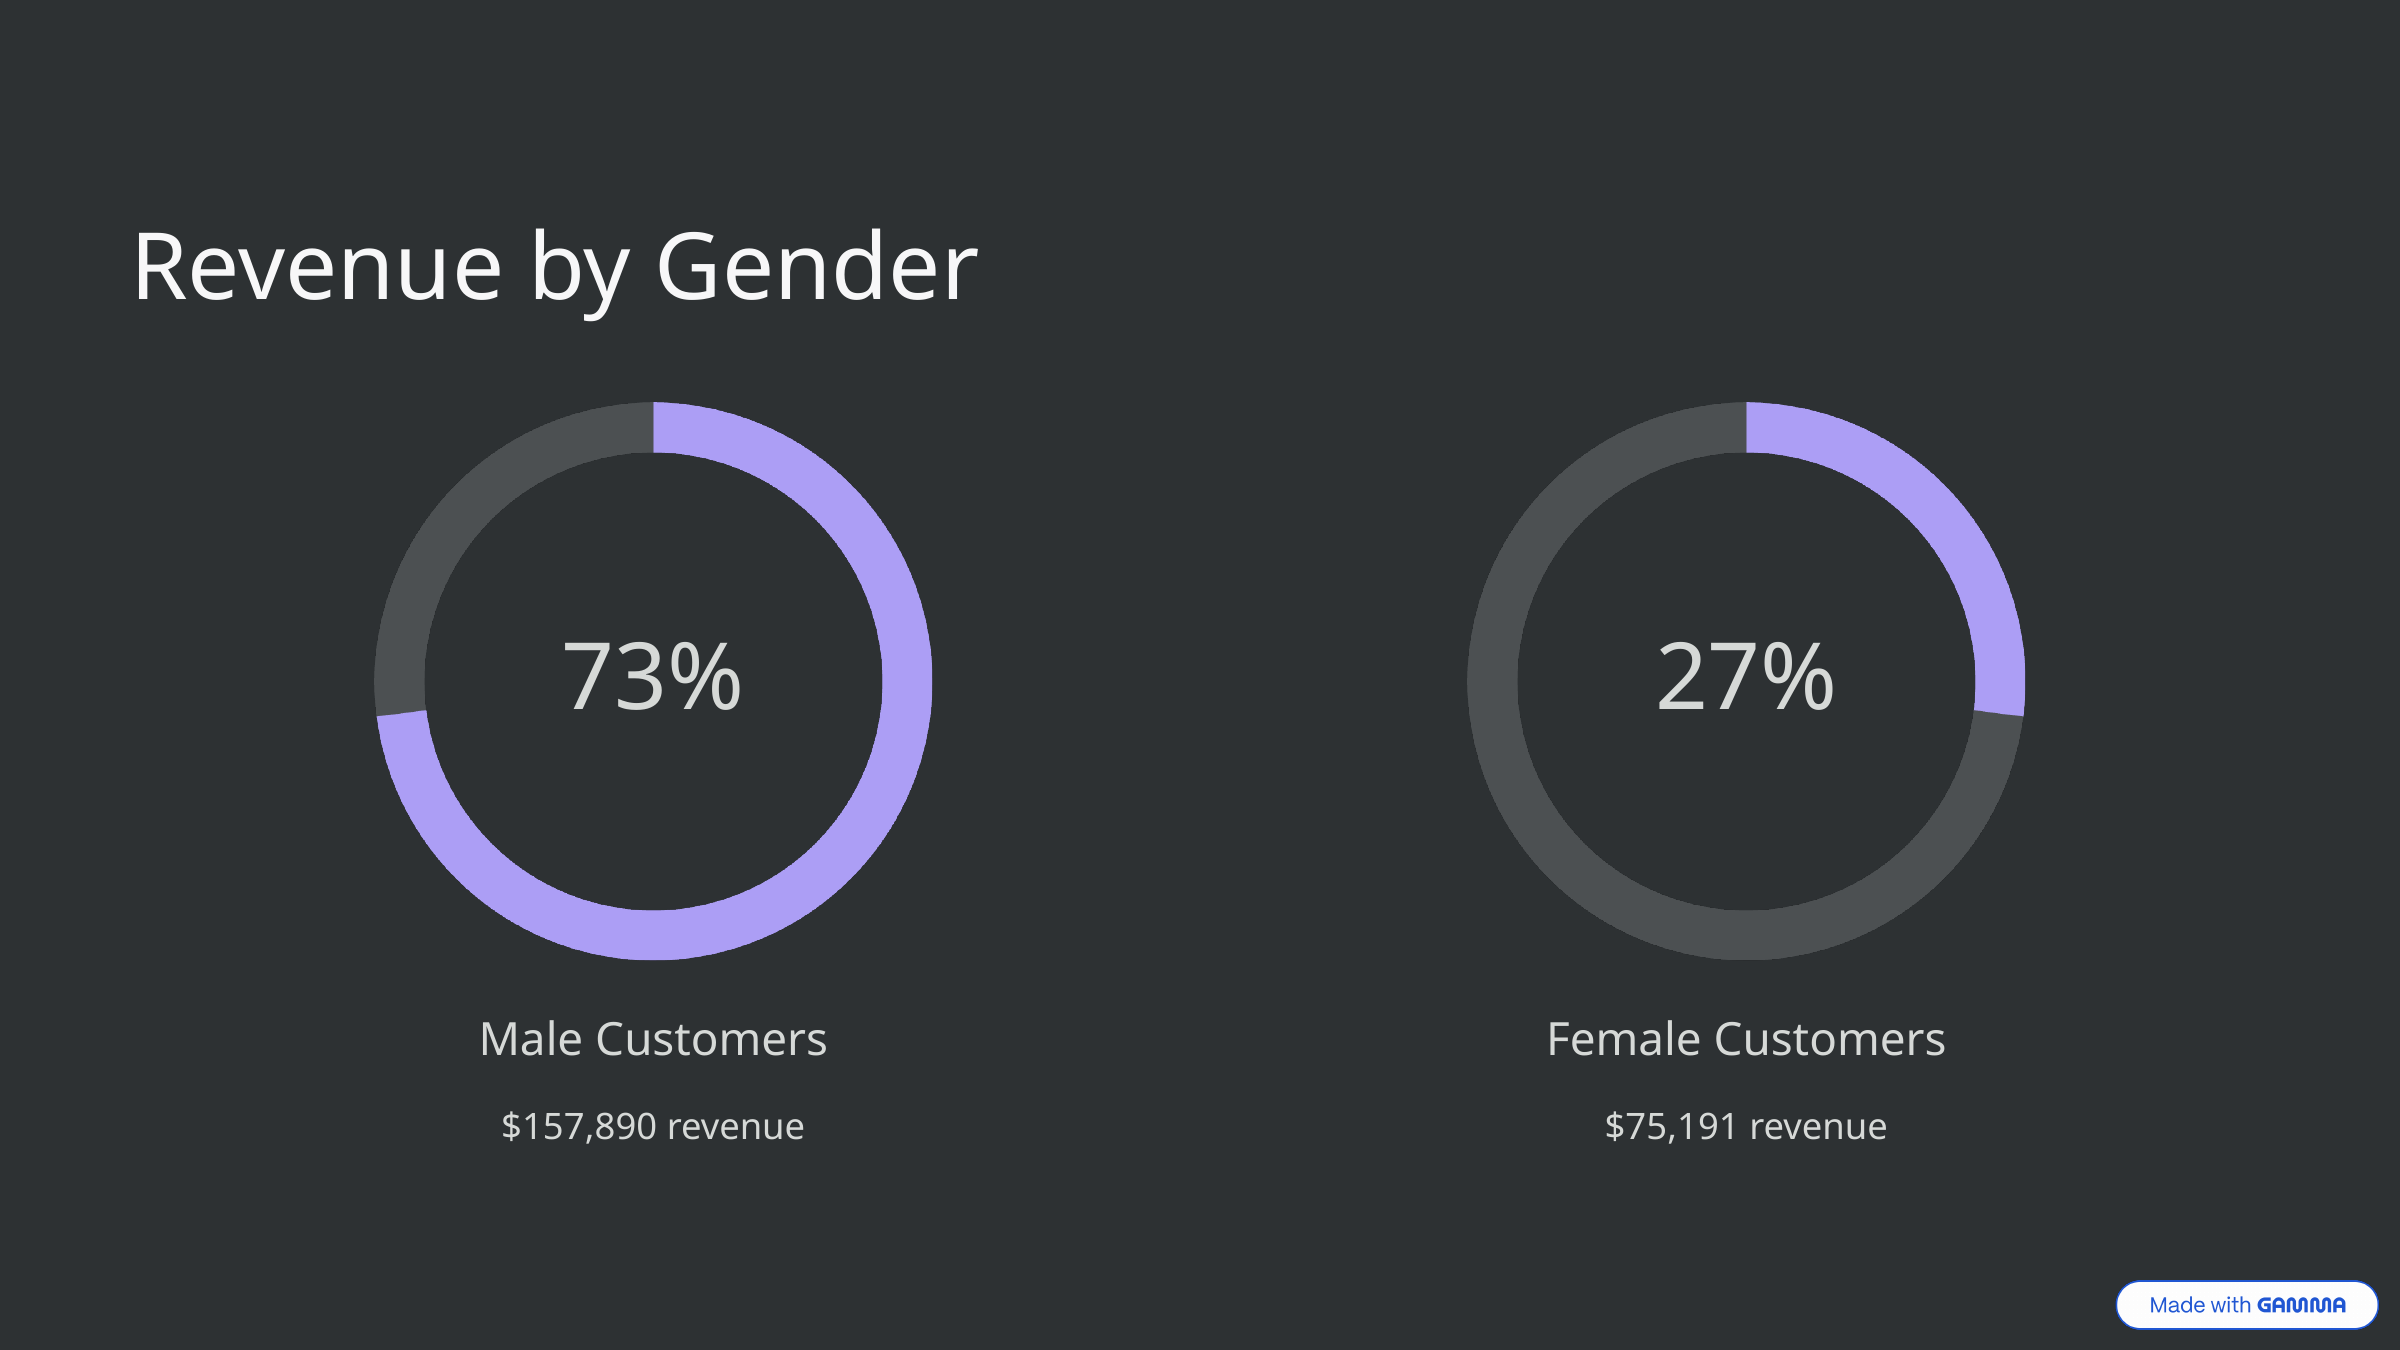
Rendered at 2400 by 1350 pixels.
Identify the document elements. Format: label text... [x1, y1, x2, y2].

text_box $157,890 revenue [130, 1087, 1177, 1148]
picture [2106, 1271, 2389, 1339]
picture [1467, 402, 2026, 961]
text_box $75,191 revenue [1223, 1087, 2270, 1148]
text_box Male Customers [420, 1007, 886, 1066]
text_box Revenue by Gender [130, 202, 1061, 319]
text_box Female Customers [1513, 1007, 1979, 1066]
picture [374, 402, 933, 961]
